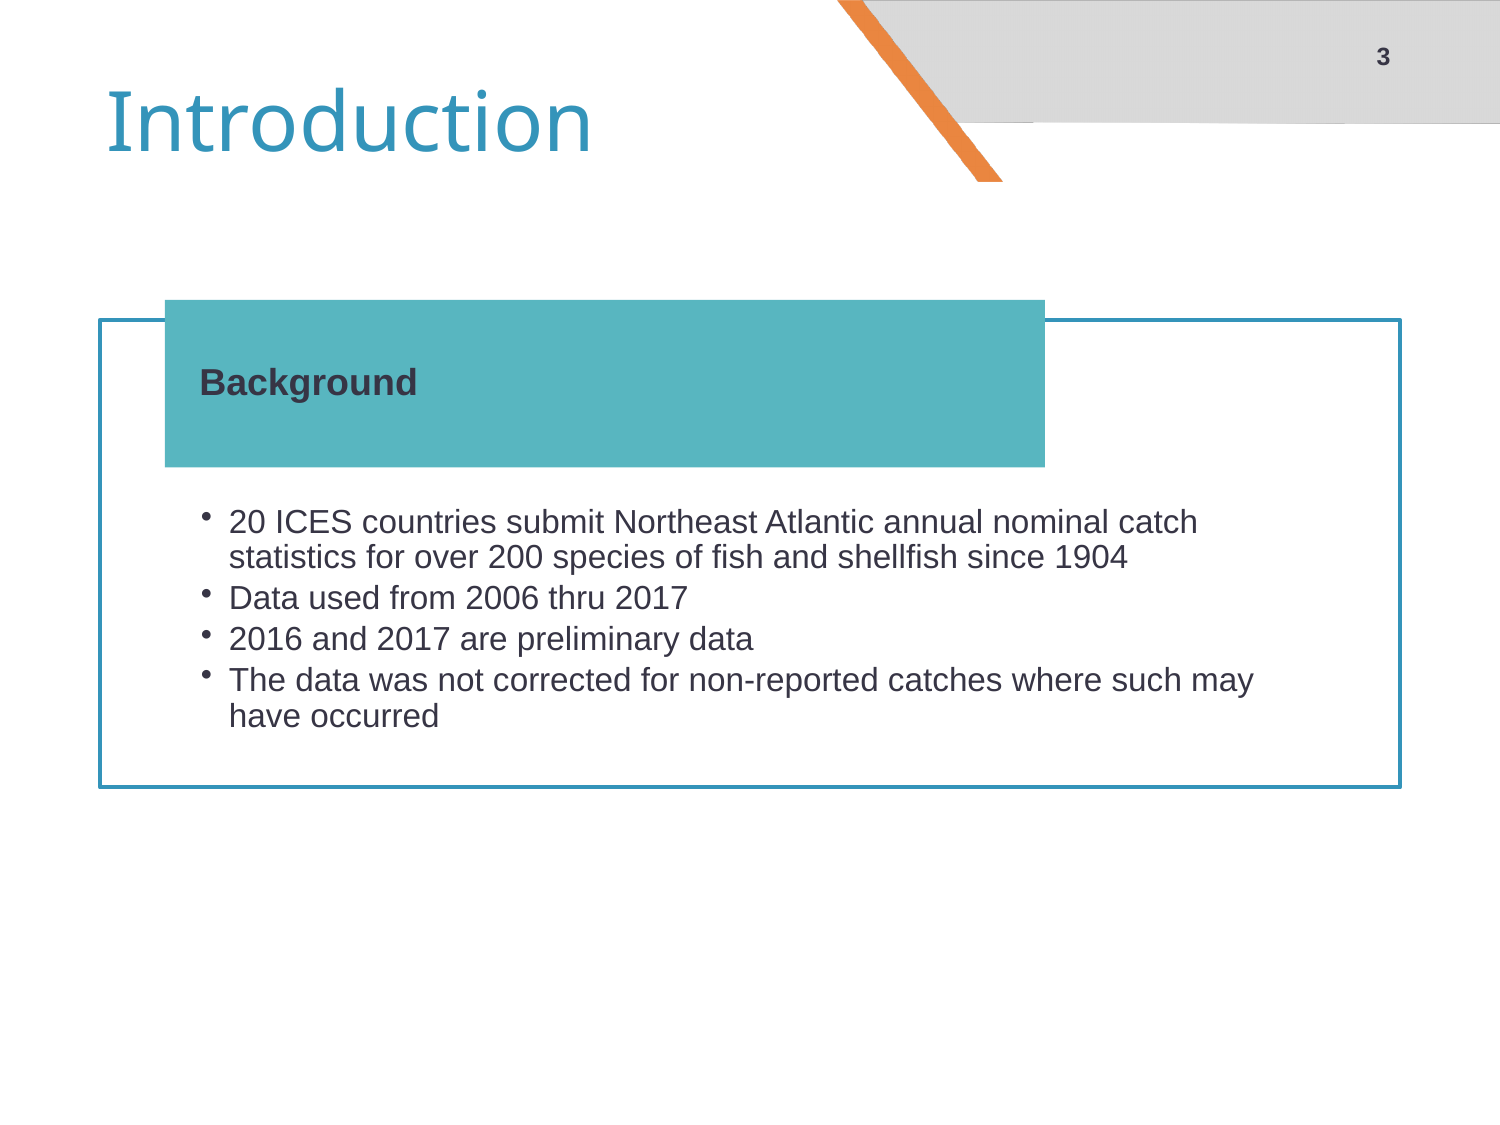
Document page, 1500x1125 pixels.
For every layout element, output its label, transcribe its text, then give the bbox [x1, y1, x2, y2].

title Introduction [76, 62, 838, 174]
picture [837, 0, 1500, 182]
slide_number 3 [1342, 28, 1425, 78]
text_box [99, 299, 1401, 788]
